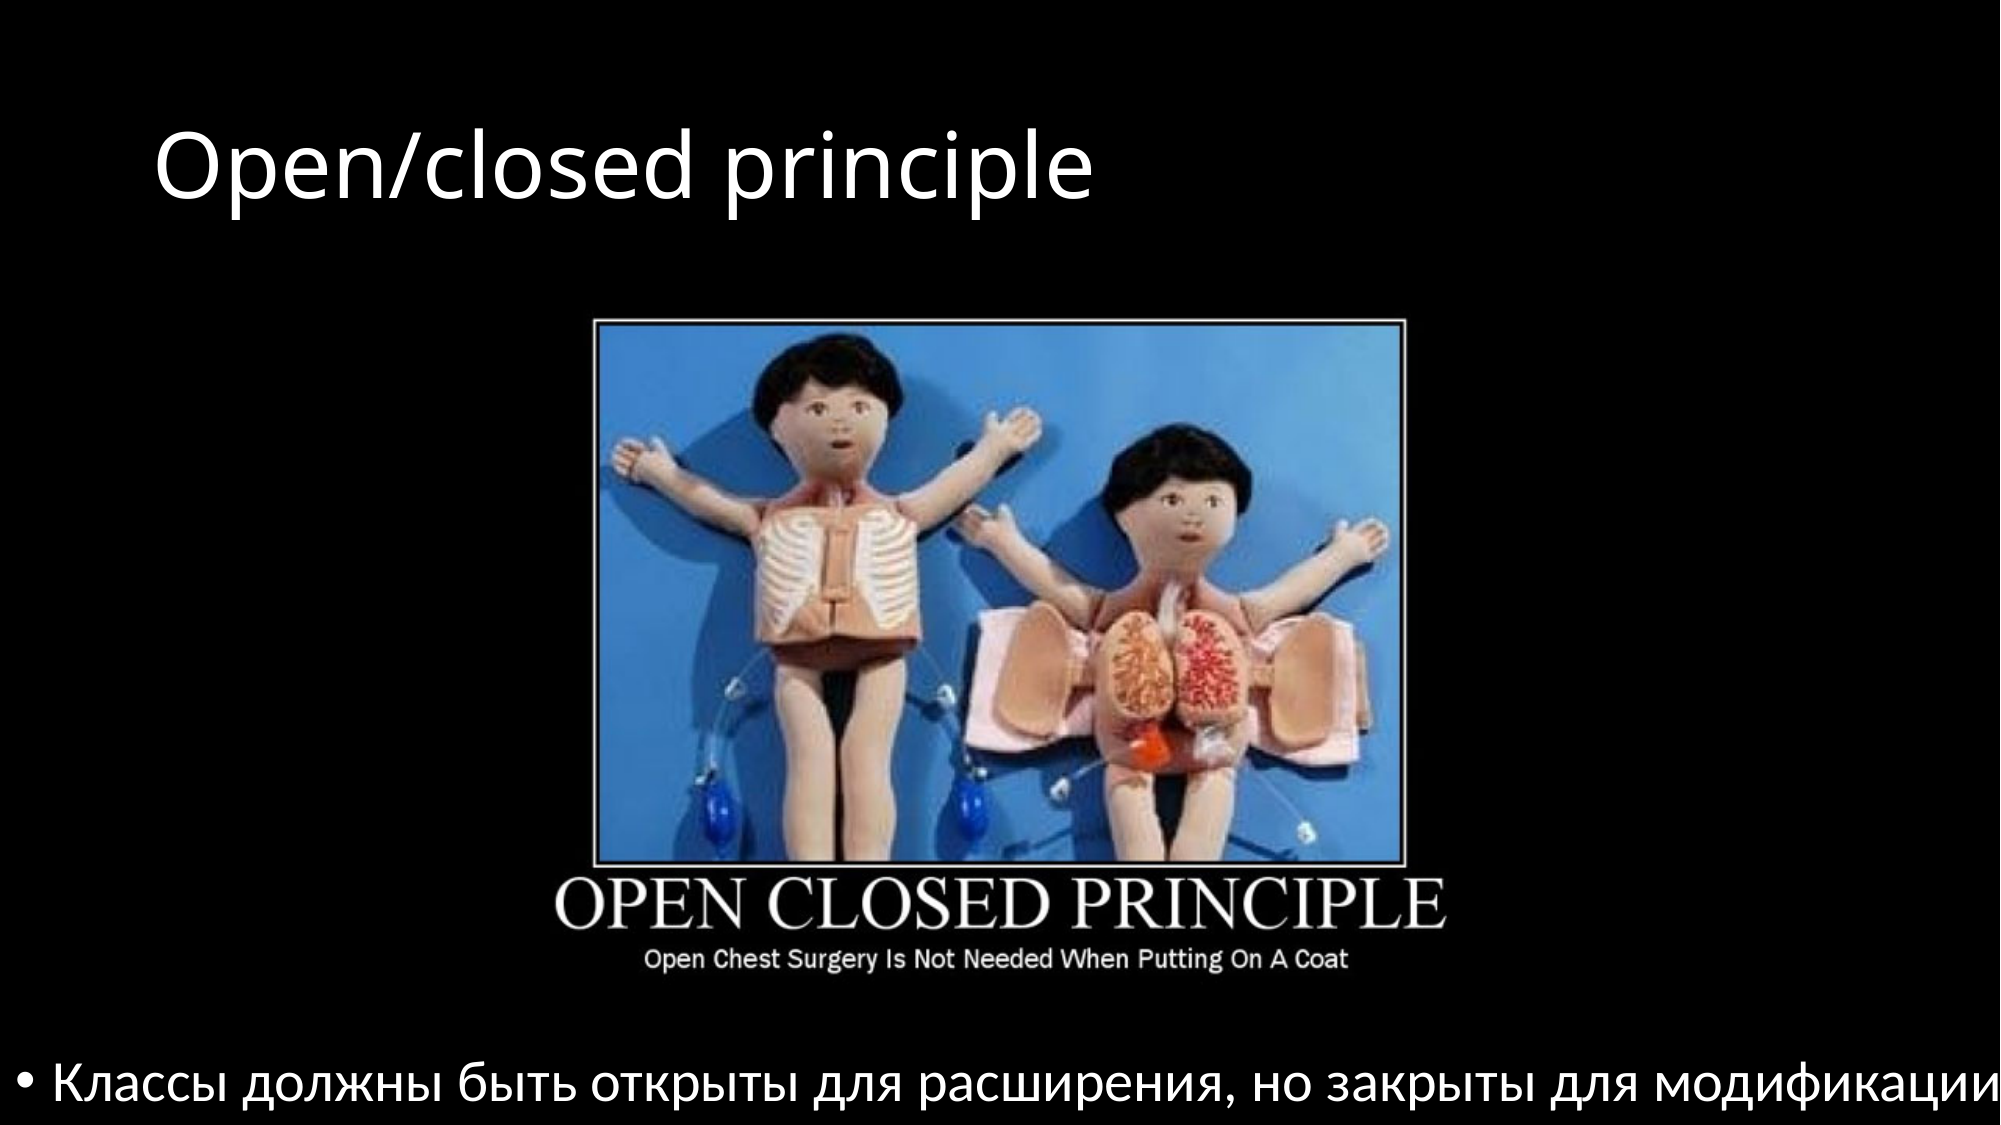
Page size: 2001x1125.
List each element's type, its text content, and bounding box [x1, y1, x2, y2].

picture [499, 259, 1500, 1062]
list Классы должны быть открыты для расширения, но закрыты для модификации [0, 1043, 2000, 1125]
title Open/closed principle [137, 59, 1863, 278]
